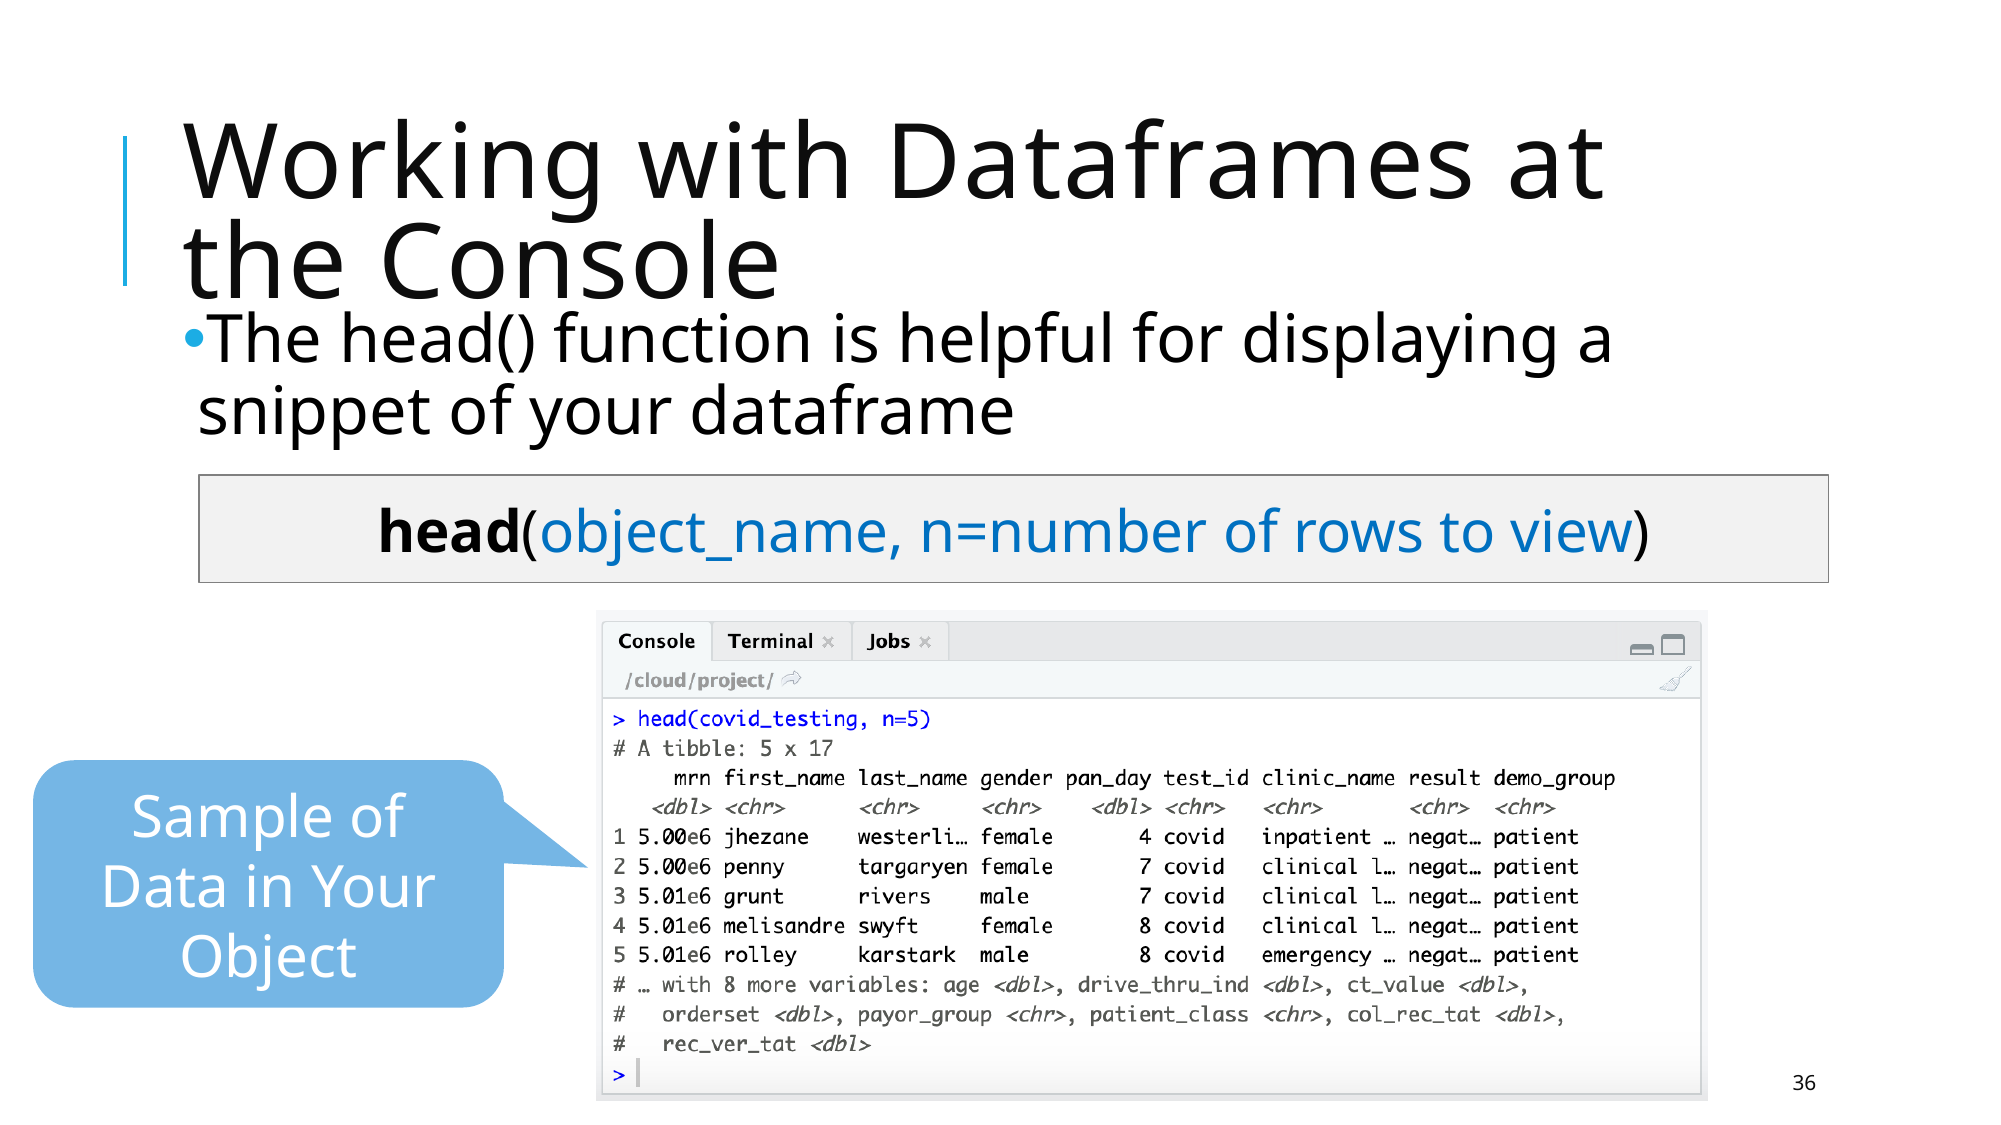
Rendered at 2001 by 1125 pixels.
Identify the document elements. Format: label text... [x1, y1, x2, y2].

text_box The head() function is helpful for displaying a snippet of your dataframe [168, 297, 1800, 1035]
text_box [31, 758, 589, 1009]
picture [595, 610, 1709, 1102]
title Working with Dataframes at the Console [168, 96, 1763, 297]
slide_number 36 [1777, 1061, 1938, 1107]
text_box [198, 474, 1829, 583]
text_box Sample of Data in Your Object [45, 771, 492, 997]
